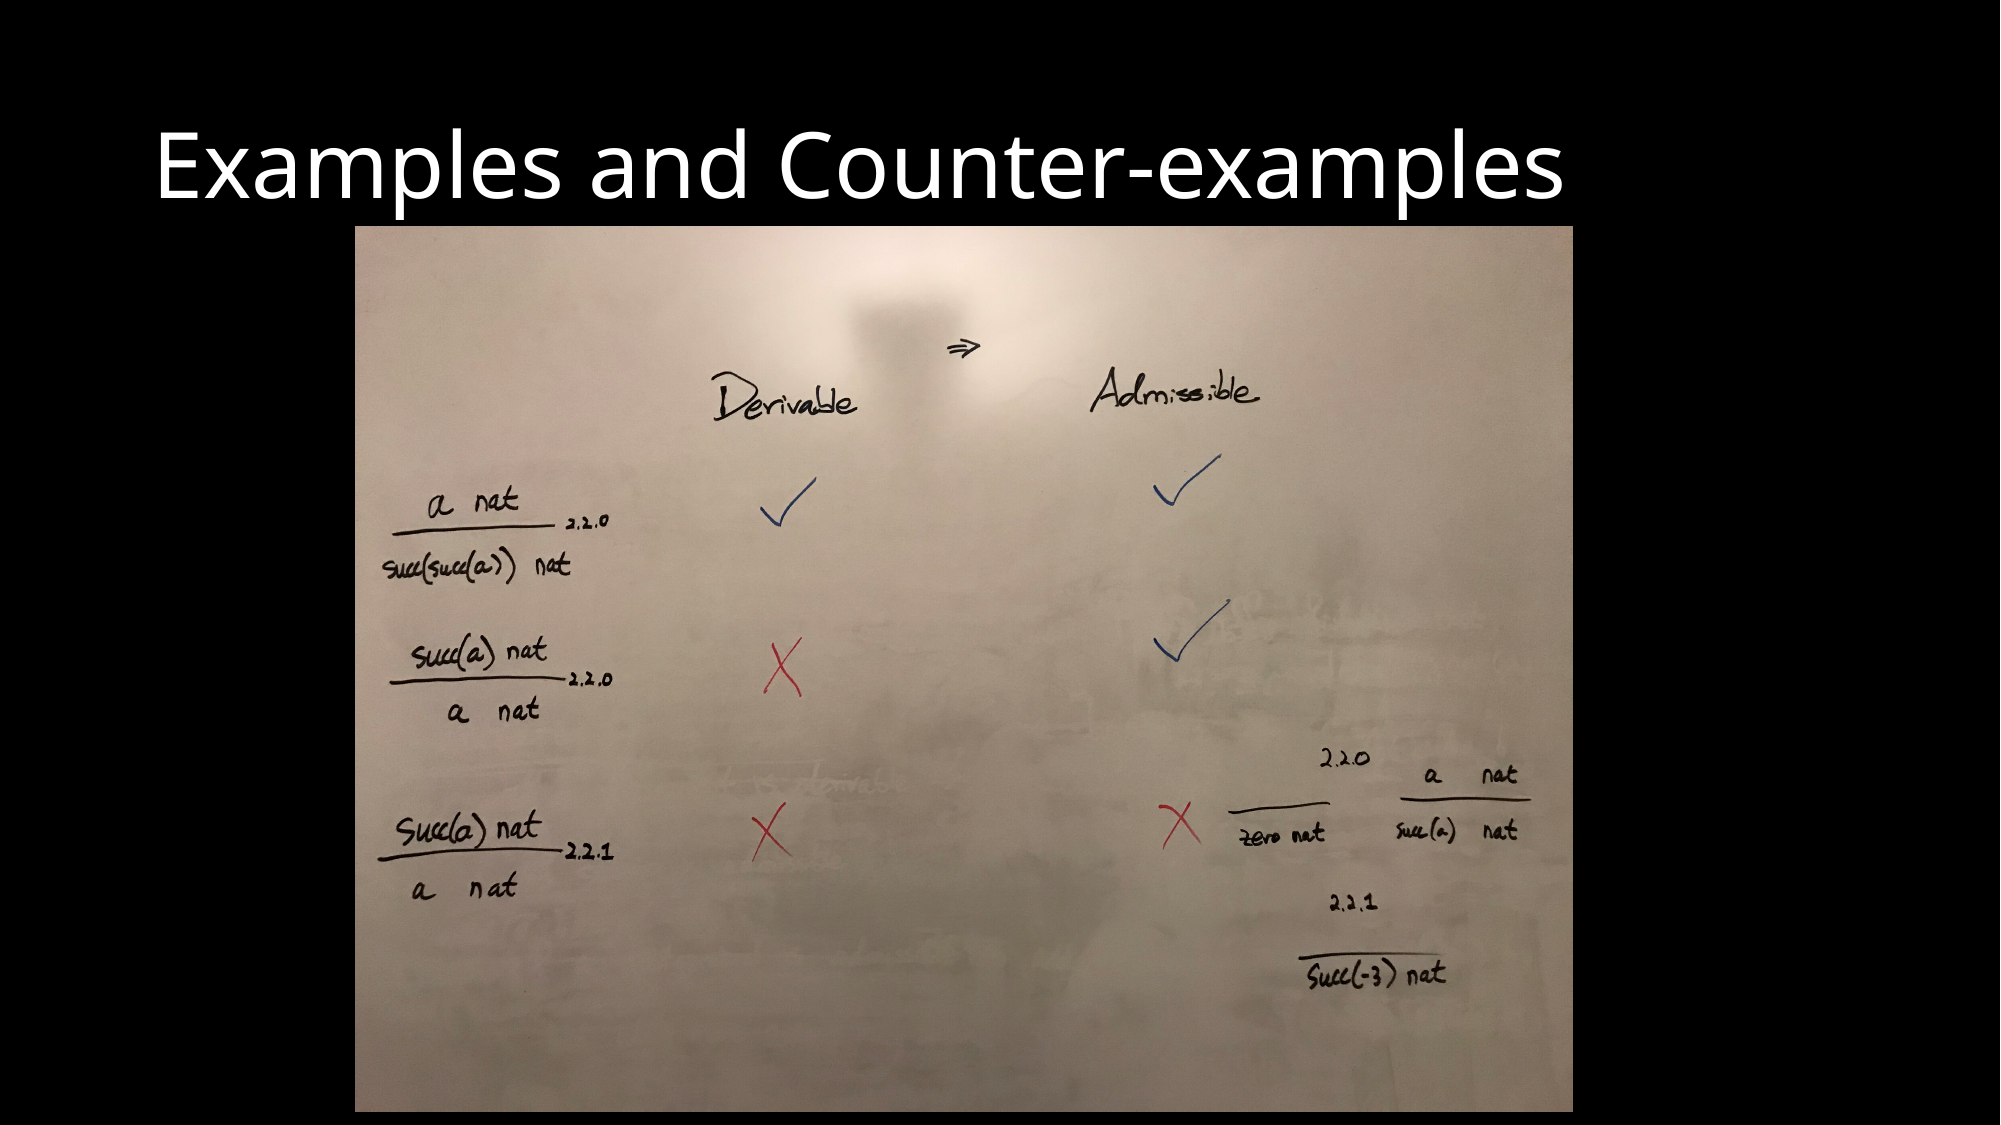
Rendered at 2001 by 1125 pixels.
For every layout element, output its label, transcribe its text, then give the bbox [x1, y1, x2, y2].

title Examples and Counter-examples [137, 59, 1863, 278]
picture [355, 226, 1573, 1112]
